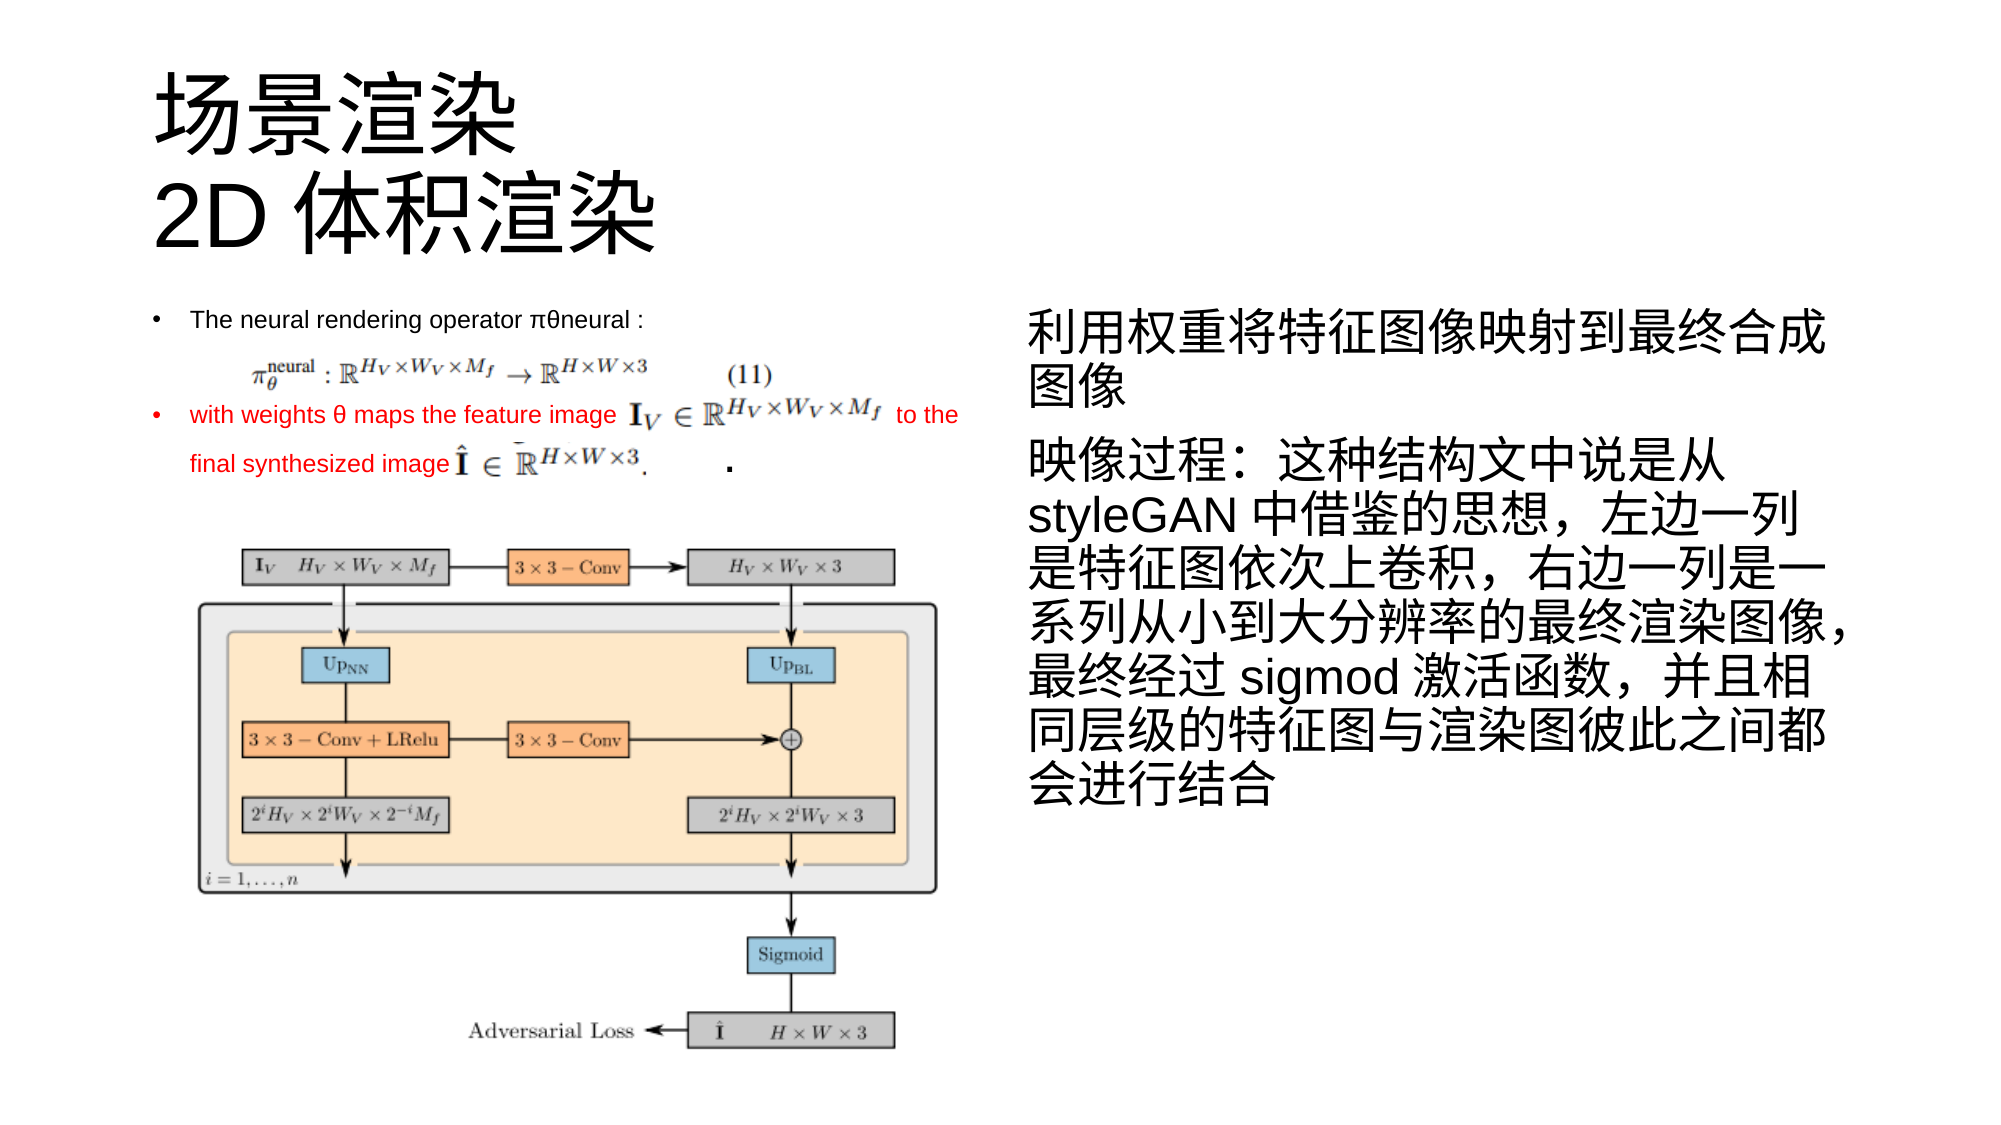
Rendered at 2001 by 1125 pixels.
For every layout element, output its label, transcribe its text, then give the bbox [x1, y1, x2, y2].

title 场景渲染 2D体积渲染 [137, 59, 1863, 278]
list 利用权重将特征图像映射到最终合成图像 映像过程：这种结构文中说是从styleGAN中借鉴的思想，左边一列是特征图依次上卷积，右边一列是一系列从小到大分辨率的最终渲染图像，最终经过sigmod激活函数，并且相同层级的特征图与渲染图彼此之间都会进行结合 [1012, 299, 1863, 1014]
picture [451, 442, 647, 483]
picture [212, 337, 897, 435]
list The neural rendering operator πθneural : with weights θ maps the feature image to the final synthesized image . [137, 299, 988, 1014]
picture [145, 499, 952, 1058]
